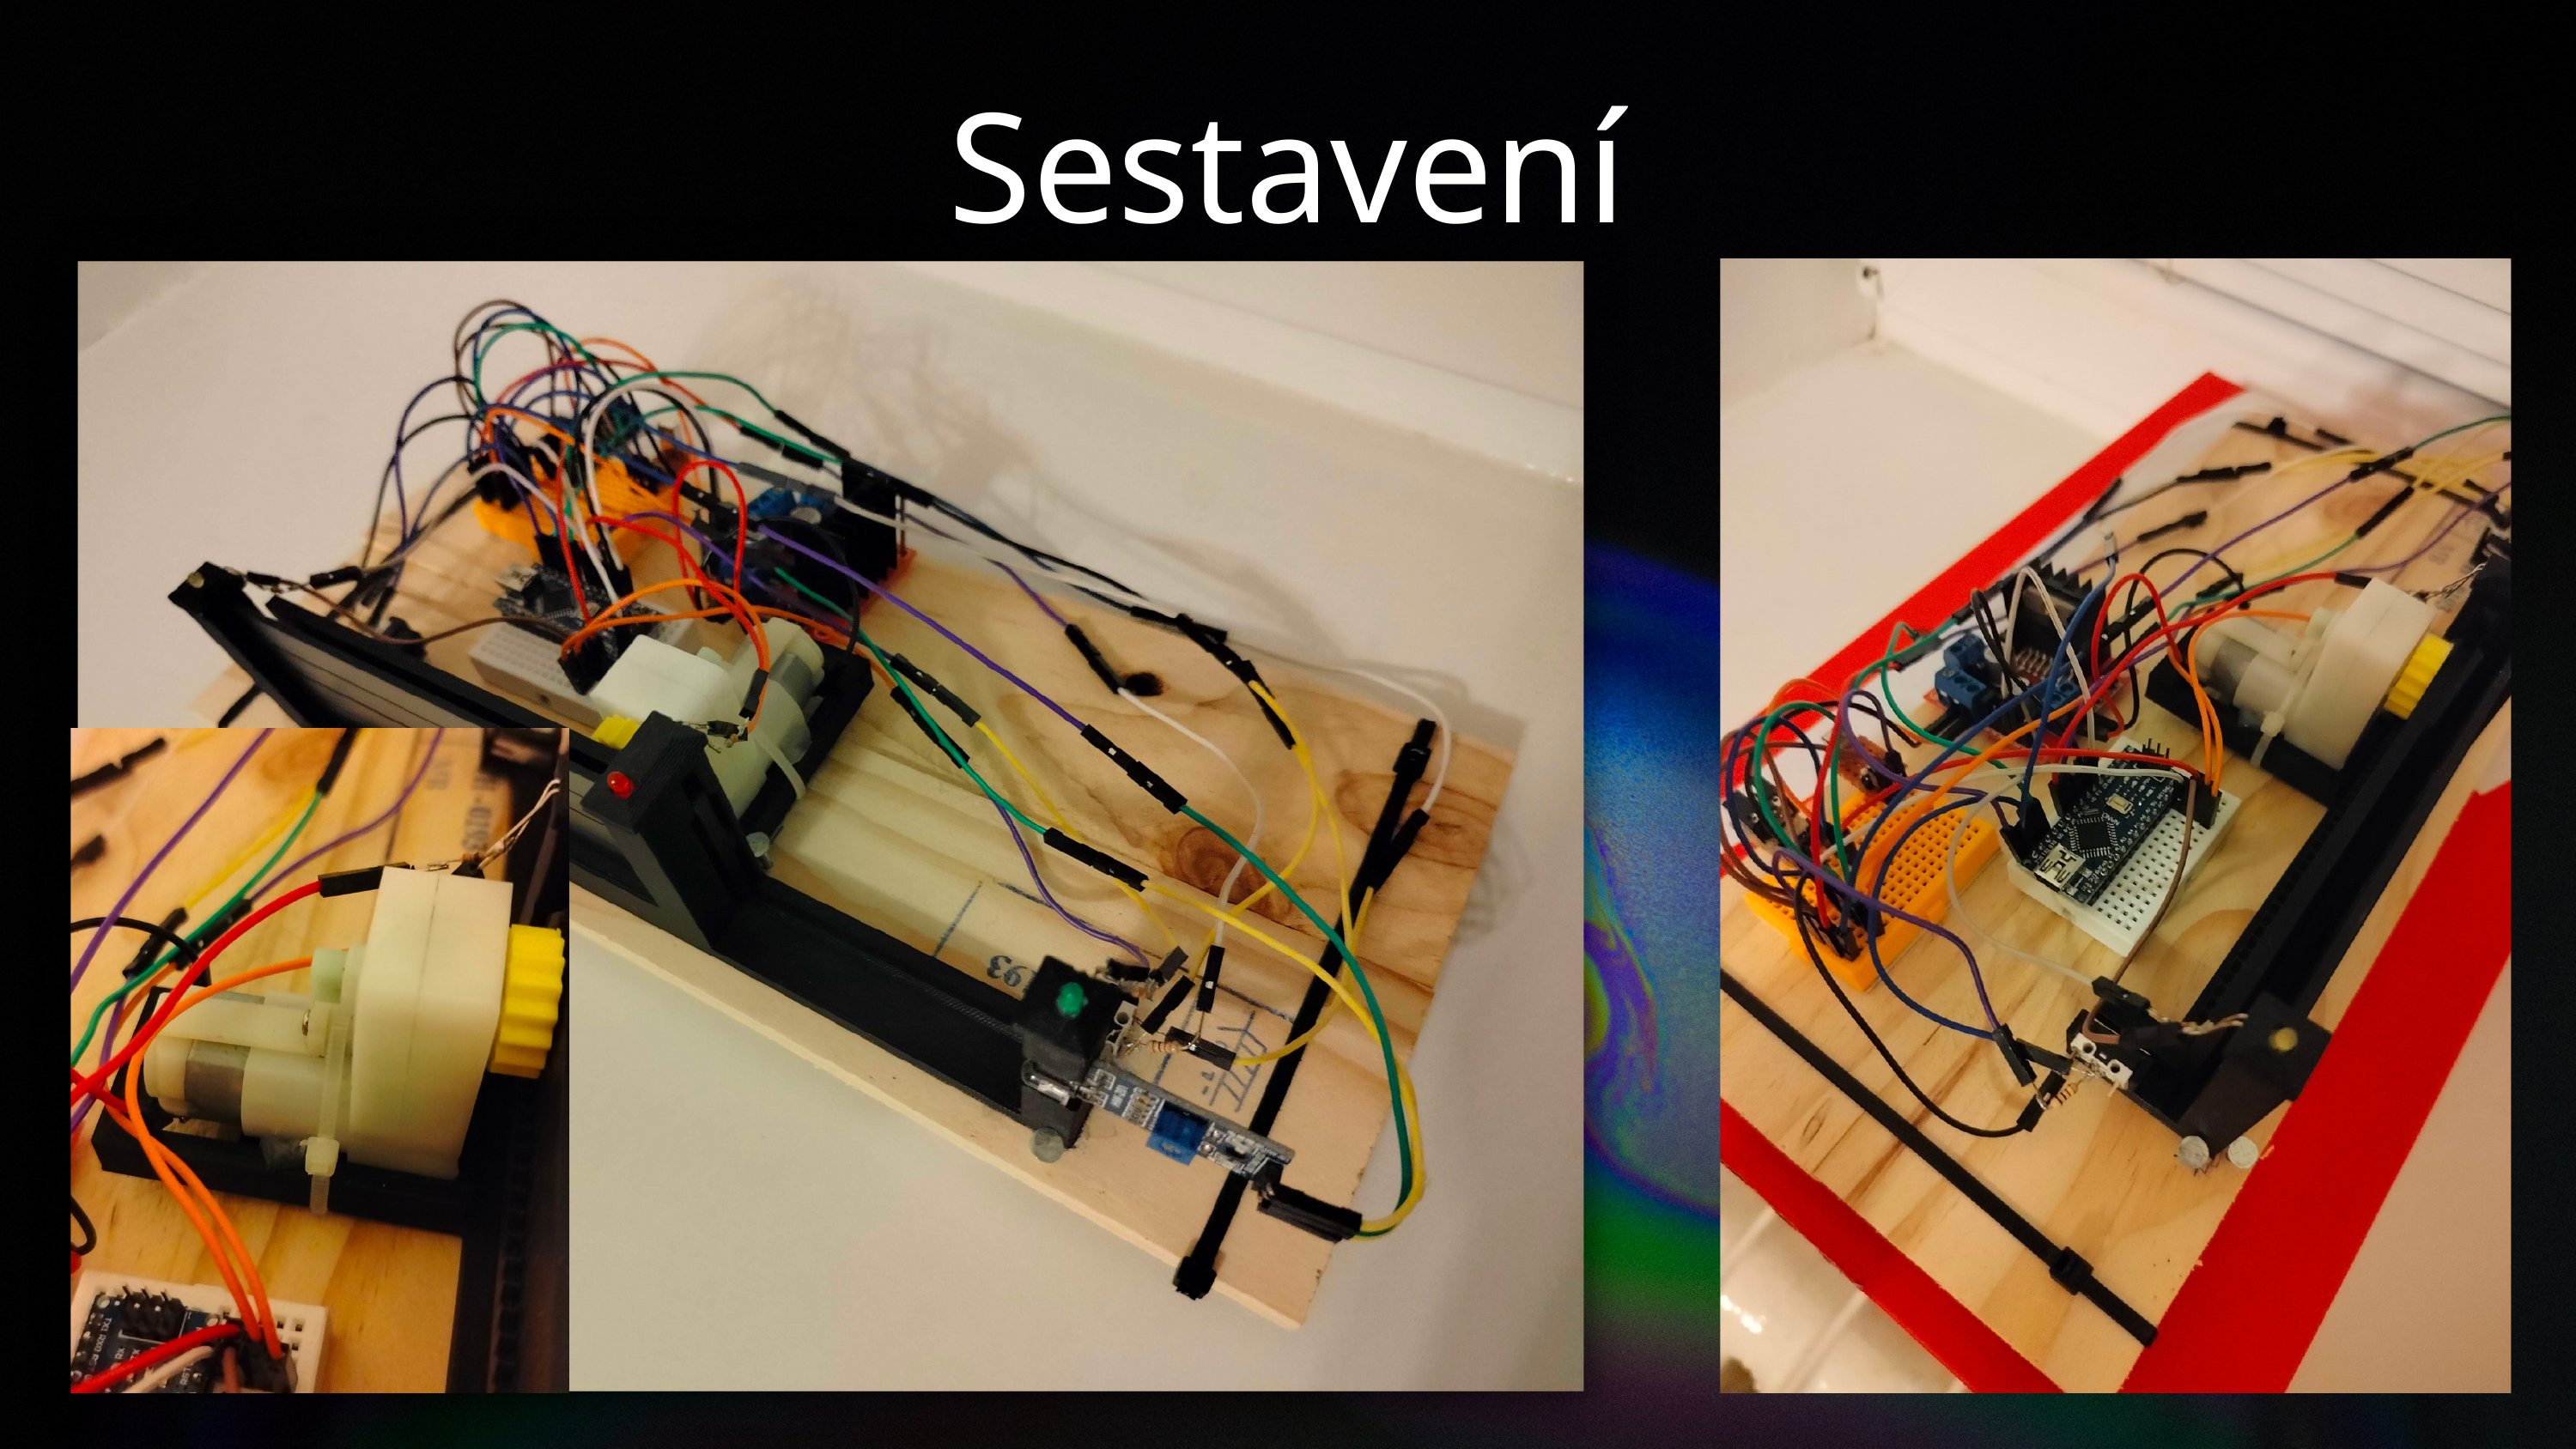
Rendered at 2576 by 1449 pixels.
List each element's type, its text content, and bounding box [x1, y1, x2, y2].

text_box Sestavení [927, 64, 1649, 253]
text_box [0, 203, 1645, 1449]
text_box [0, 0, 2576, 1449]
text_box [70, 728, 569, 1393]
text_box [1720, 258, 2512, 1393]
